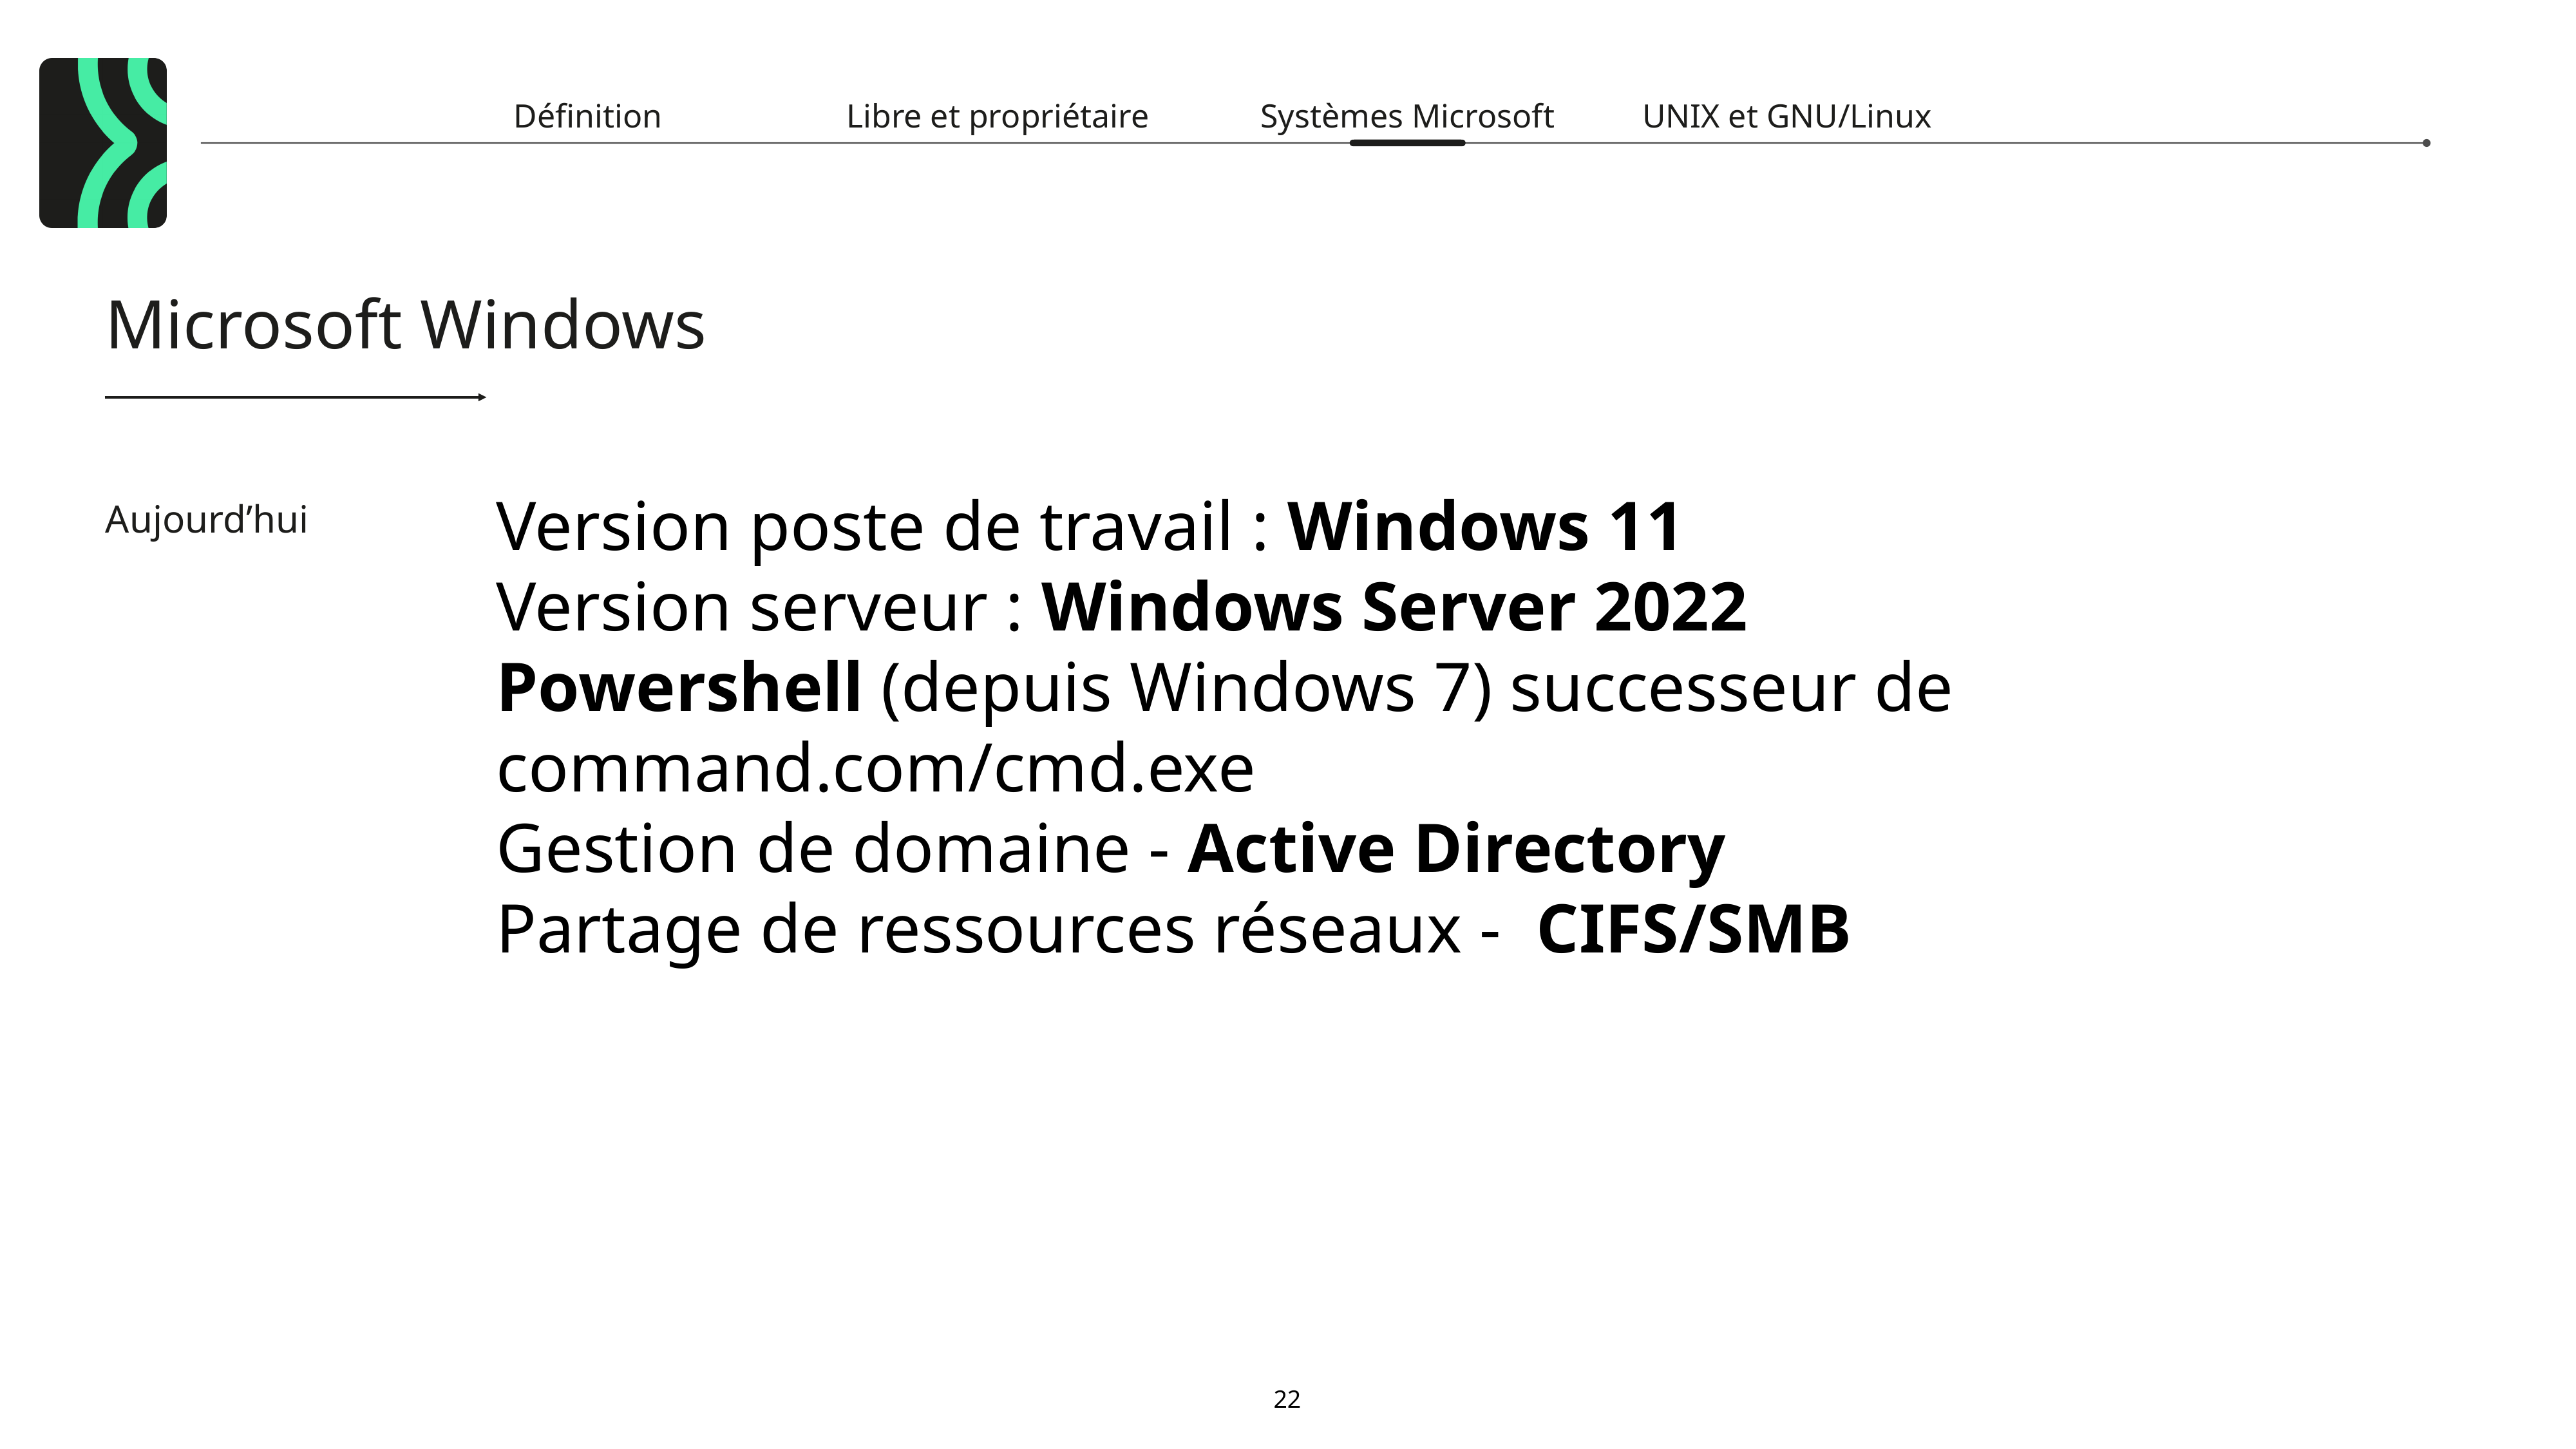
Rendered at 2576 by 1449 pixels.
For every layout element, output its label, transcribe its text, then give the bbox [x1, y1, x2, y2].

text_box [1349, 139, 1466, 142]
text_box Microsoft Windows [100, 276, 1513, 368]
text_box Définition [385, 90, 791, 140]
slide_number ‹#› [1267, 571, 1307, 1423]
text_box Version poste de travail : Windows 11 Version serveur : Windows Server 2022 Powershell (depuis Windows 7) successeur de command.com/cmd.exe Gestion de domaine - Active Directory Partage de ressources réseaux - CIFS/SMB [486, 361, 2444, 1088]
text_box UNIX et GNU/Linux [1636, 90, 2042, 140]
text_box Aujourd’hui [100, 489, 471, 545]
text_box Systèmes Microsoft [1205, 90, 1611, 140]
text_box Libre et propriétaire [823, 90, 1173, 140]
picture [39, 58, 167, 228]
text_box [1349, 144, 1466, 147]
